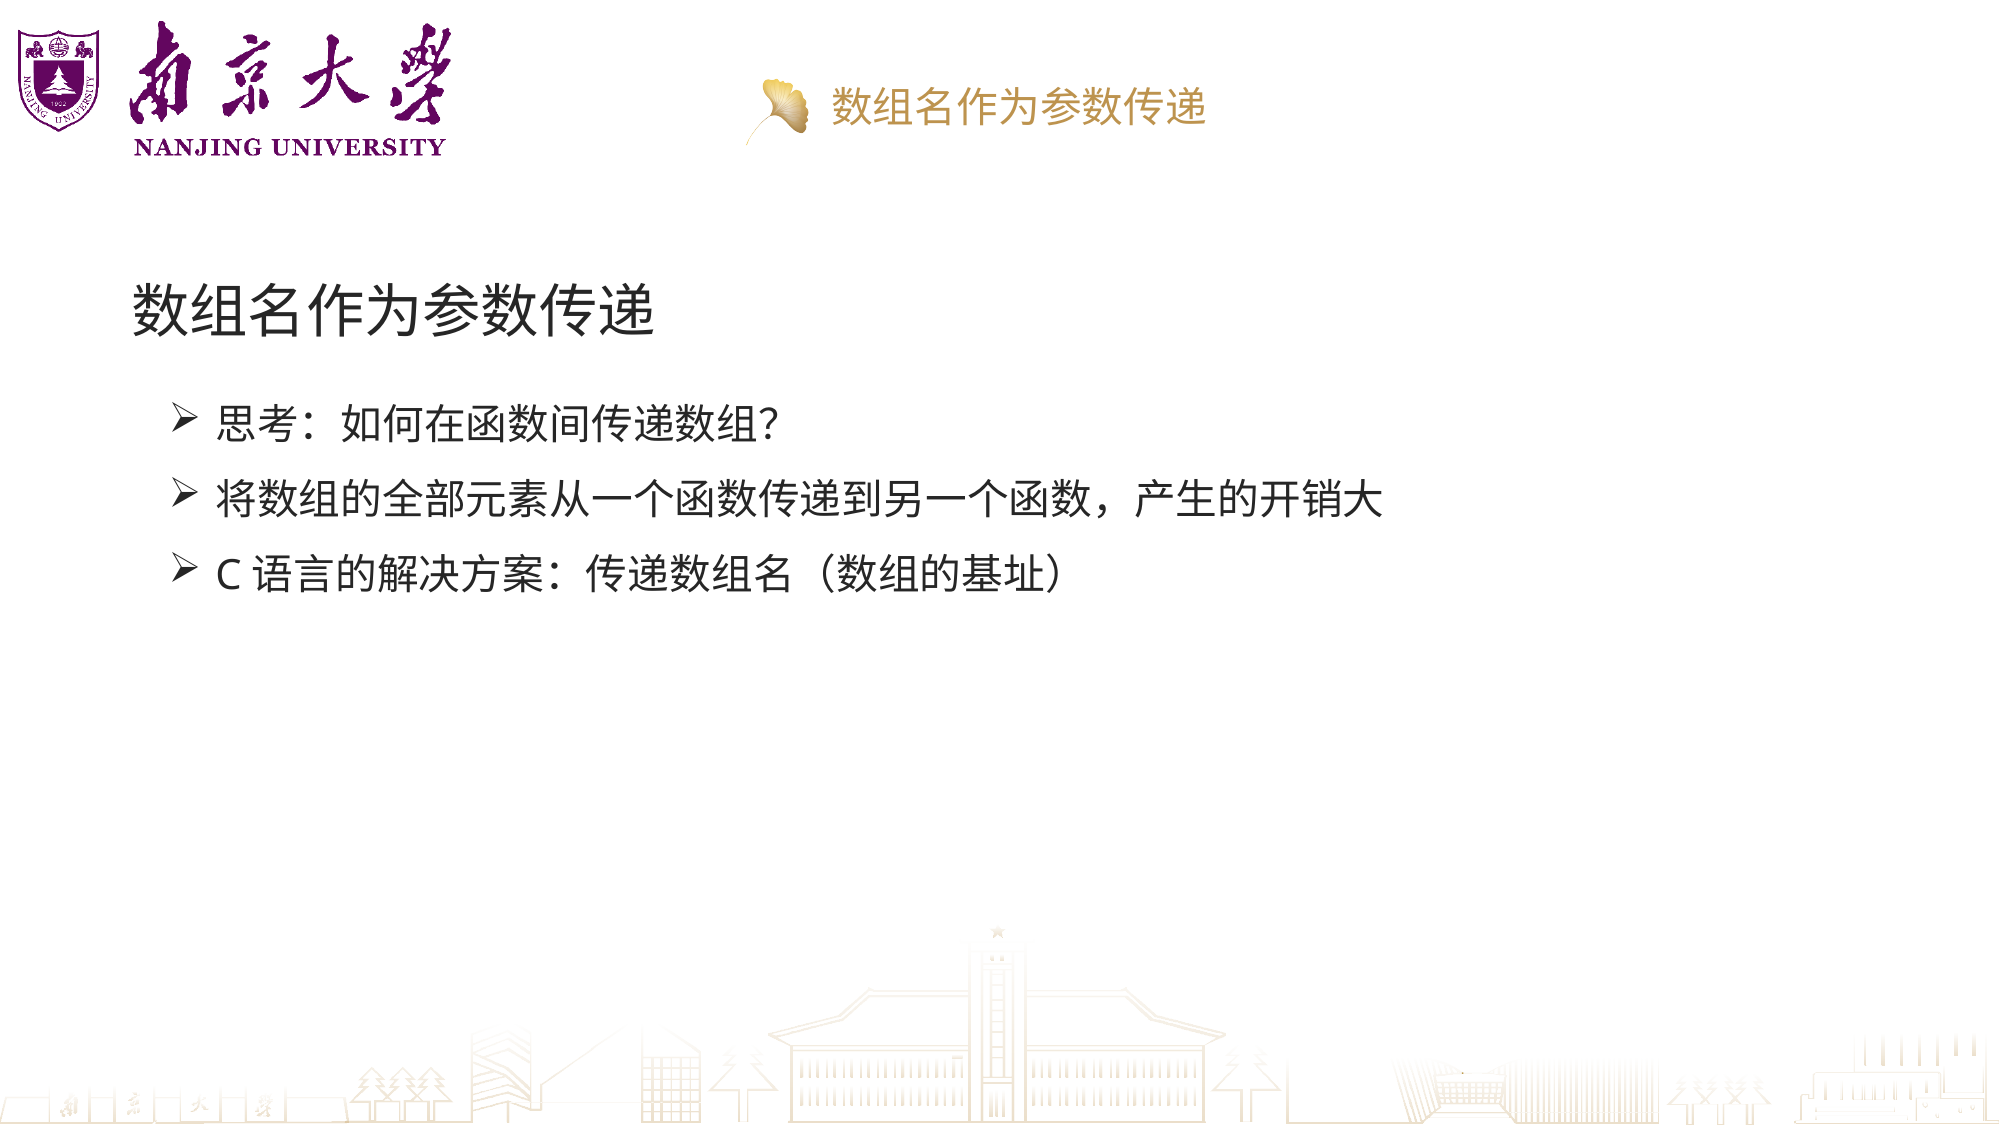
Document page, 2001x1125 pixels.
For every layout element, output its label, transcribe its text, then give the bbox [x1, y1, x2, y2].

picture [18, 21, 451, 160]
picture [731, 64, 830, 169]
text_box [116, 249, 1843, 599]
text_box 数组名作为参数传递 [816, 73, 1338, 139]
